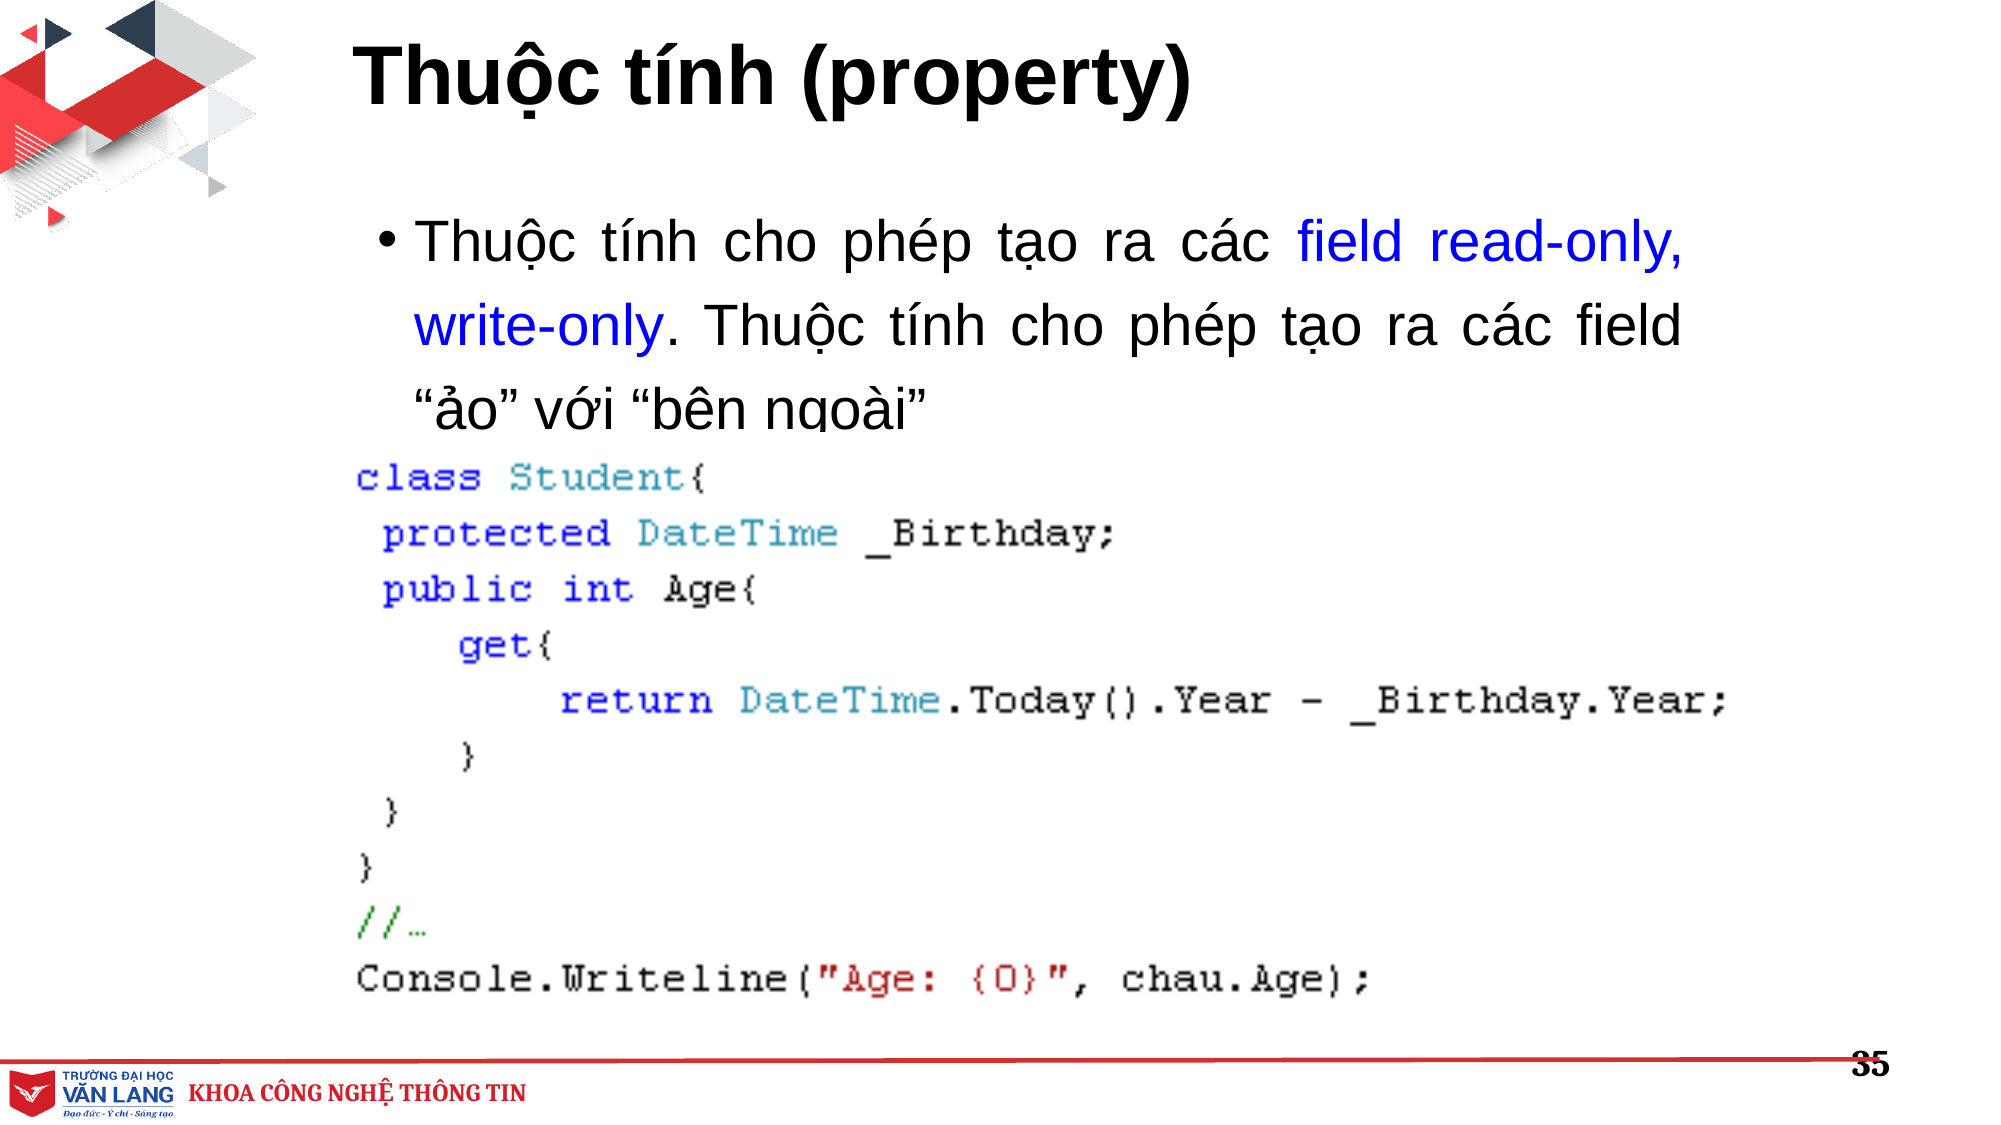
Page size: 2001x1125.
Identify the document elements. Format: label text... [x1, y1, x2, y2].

picture [0, 0, 256, 233]
title Thuộc tính (property) [337, 24, 1750, 138]
picture [8, 1069, 173, 1118]
list Thuộc tính cho phép tạo ra các field read-only, write-only. Thuộc tính cho phép tạo ra các field “ảo” với “bên ngoài” [362, 182, 1700, 432]
picture [337, 432, 1750, 1038]
